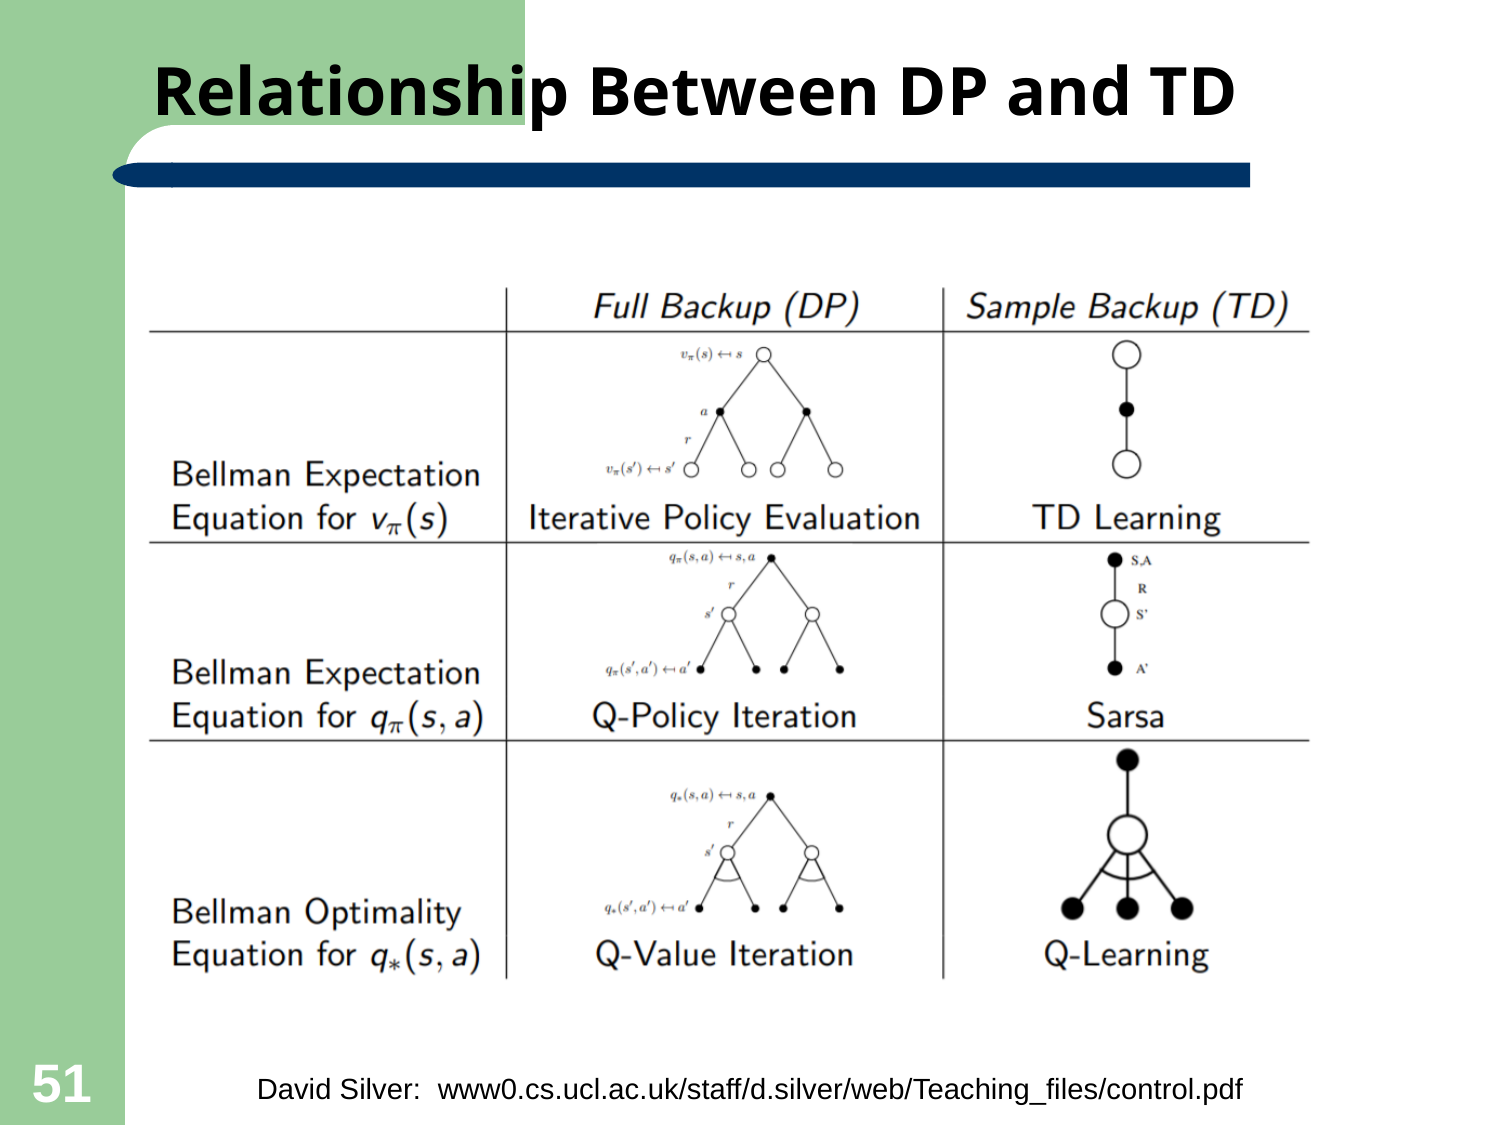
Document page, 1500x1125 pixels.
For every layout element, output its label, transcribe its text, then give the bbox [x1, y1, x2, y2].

title Relationship Between DP and TD [137, 37, 1450, 138]
picture [137, 255, 1331, 992]
slide_number 51 [13, 1040, 111, 1121]
text_box David Silver: www0.cs.ucl.ac.uk/staff/d.silver/web/Teaching_files/control.pdf [242, 1062, 1500, 1113]
